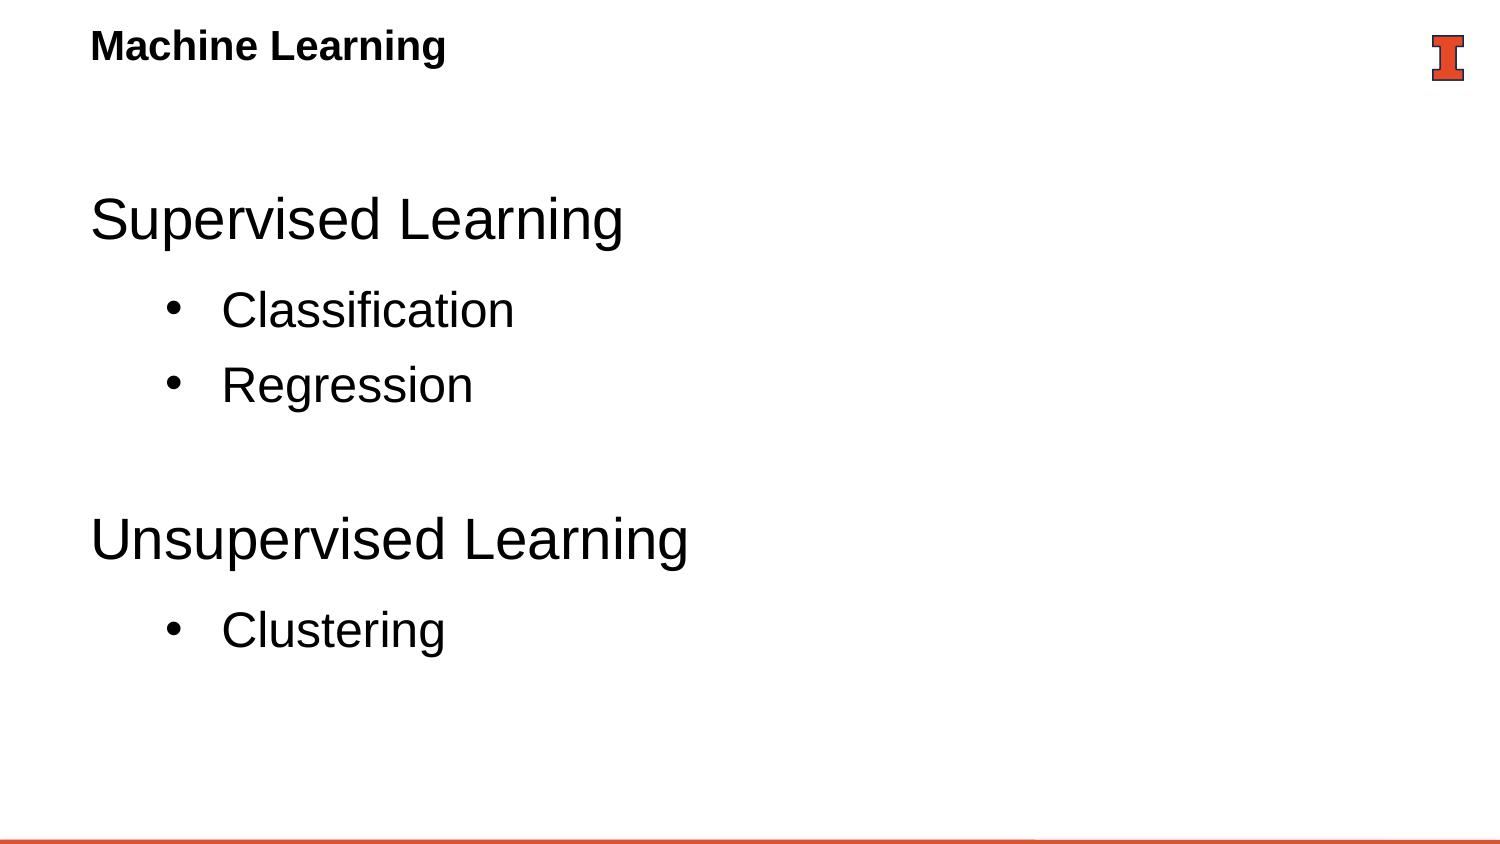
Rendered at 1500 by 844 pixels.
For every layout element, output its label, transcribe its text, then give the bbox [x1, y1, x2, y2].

picture [1432, 35, 1464, 81]
title Machine Learning [75, 10, 1404, 128]
list Supervised Learning Classification Regression Unsupervised Learning Clustering [75, 128, 1404, 796]
